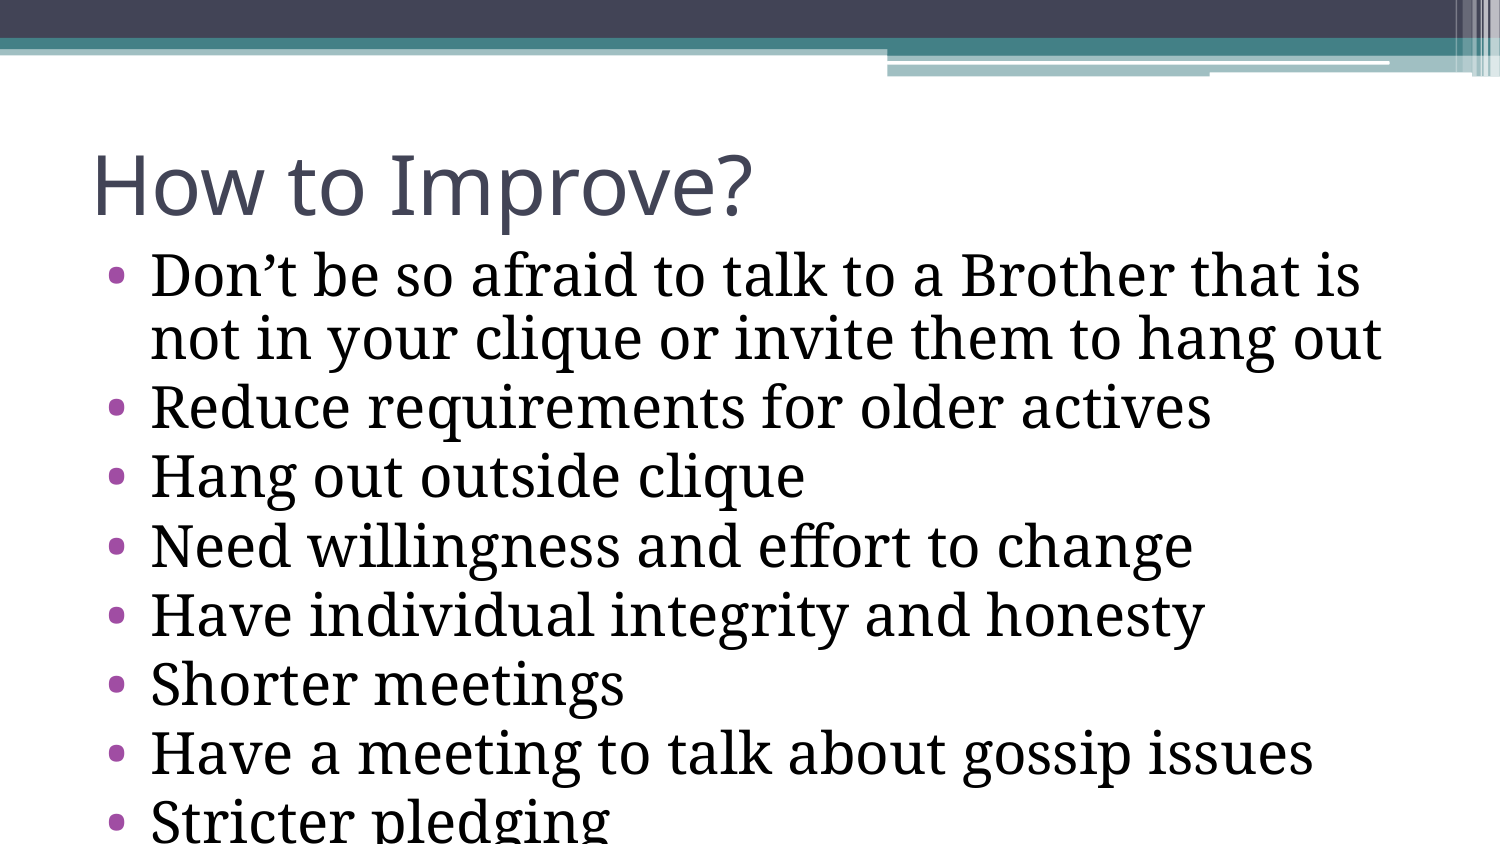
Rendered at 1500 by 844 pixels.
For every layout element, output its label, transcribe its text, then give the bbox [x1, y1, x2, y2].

list Don’t be so afraid to talk to a Brother that is not in your clique or invite them to hang out Reduce requirements for older actives Hang out outside clique Need willingness and effort to change Have individual integrity and honesty Shorter meetings Have a meeting to talk about gossip issues Stricter pledging [75, 238, 1425, 771]
title How to Improve? [75, 116, 1425, 238]
